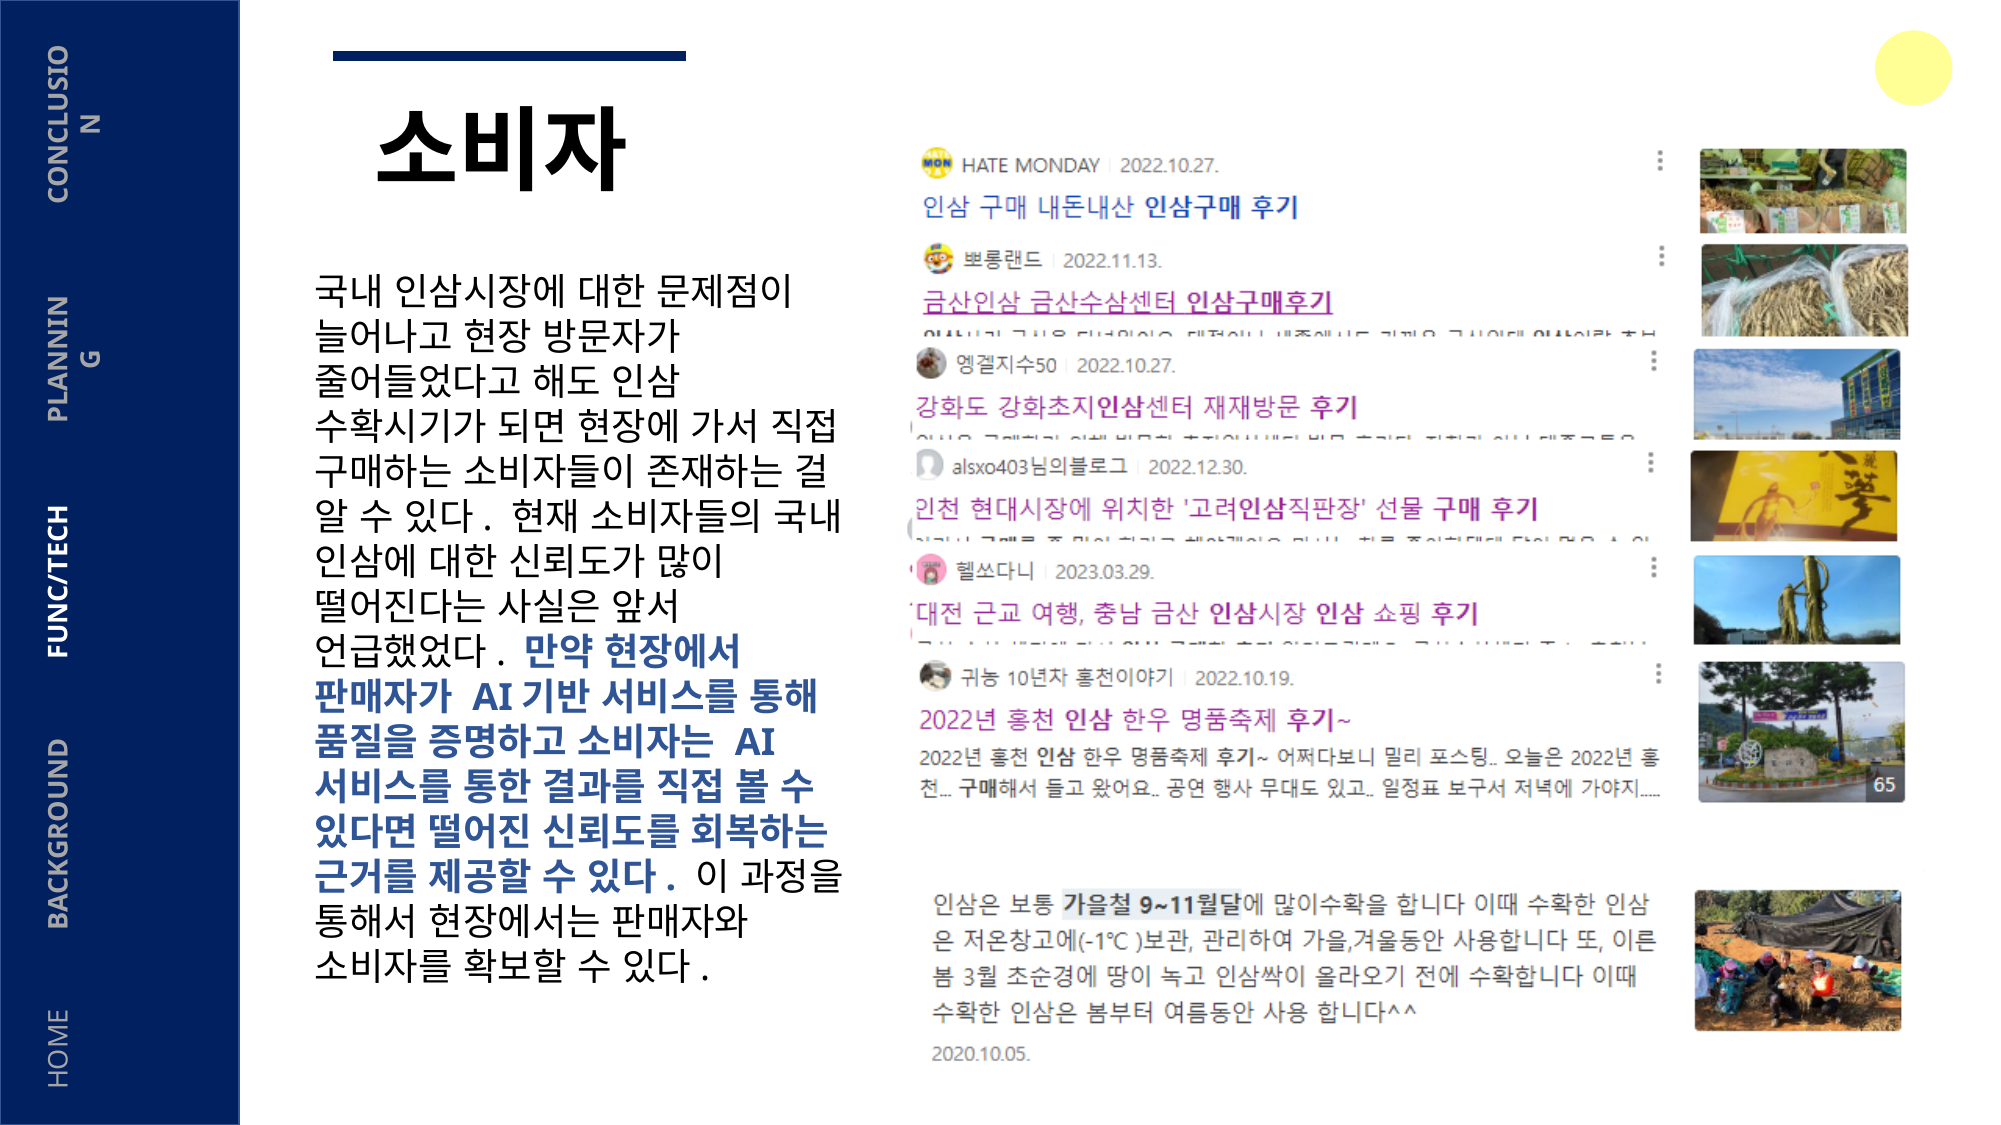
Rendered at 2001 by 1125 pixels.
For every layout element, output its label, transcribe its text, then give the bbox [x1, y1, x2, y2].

text_box FUNC/TECH [32, 488, 81, 676]
picture [920, 870, 1925, 1072]
text_box PLANNING [32, 275, 113, 444]
picture [903, 135, 1924, 809]
text_box BACKGROUND [32, 720, 81, 949]
text_box HOME [32, 993, 81, 1106]
text_box [304, 246, 894, 307]
text_box 국내 인삼시장에 대한 문제점이 늘어나고 현장 방문자가 줄어들었다고 해도 인삼 수확시기가 되면 현장에 가서 직접 구매하는 소비자들이 존재하는 걸 알 수 있다. 현재 소비자들의 국내 인삼에 대한 신뢰도가 많이 떨어진다는 사실은 앞서 언급했었다. 만약 현장에서 판매자가 AI기반 서비스를 통해 품질을 증명하고 소비자는 AI서비스를 통한 결과를 직접 볼 수 있다면 떨어진 신뢰도를 회복하는 근거를 제공할 수 있다. 이 과정을 통해서 현장에서는 판매자와 소비자를 확보할 수 있다. [299, 260, 871, 995]
text_box CONCLUSION [32, 19, 113, 230]
text_box 소비자 [359, 84, 683, 210]
text_box [1873, 29, 1954, 107]
text_box [0, 0, 240, 1125]
